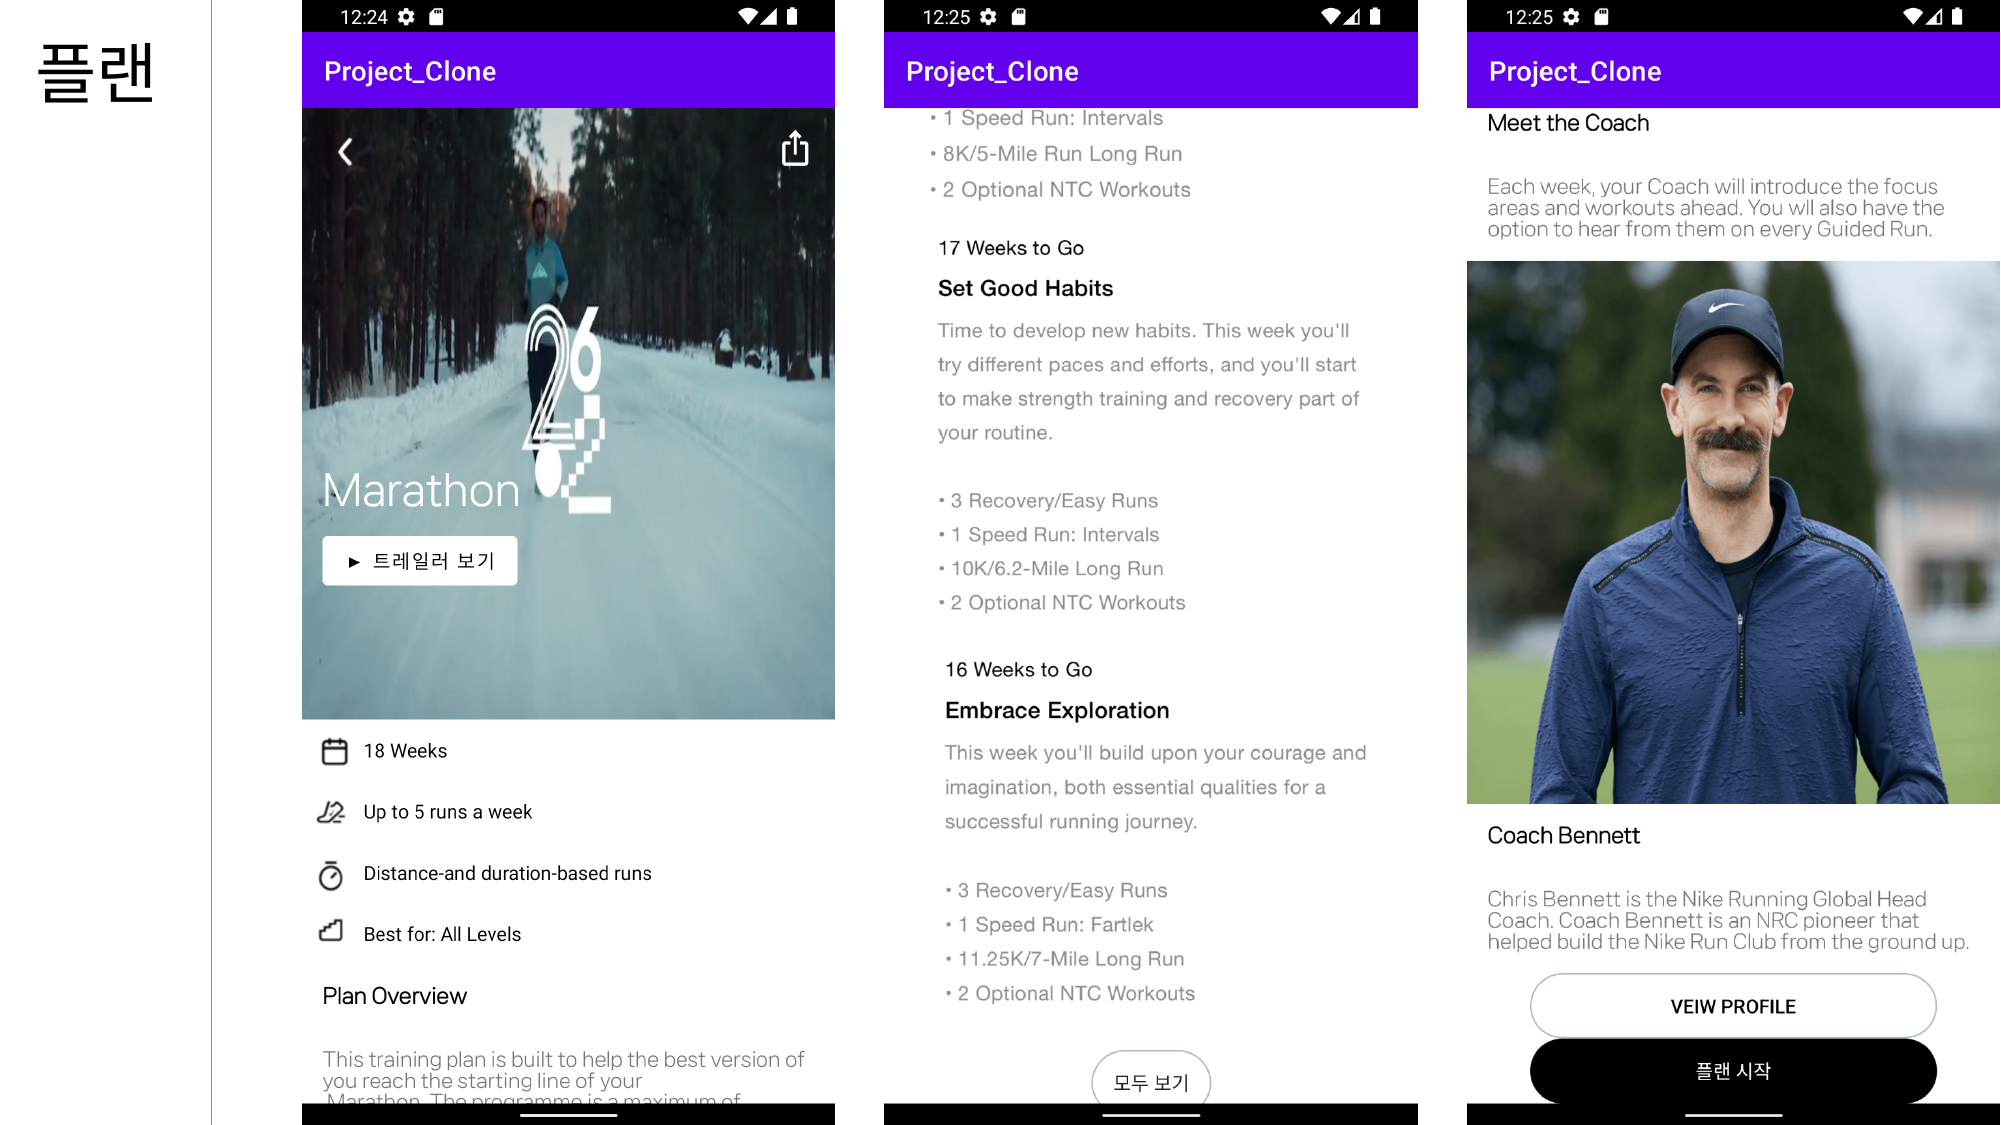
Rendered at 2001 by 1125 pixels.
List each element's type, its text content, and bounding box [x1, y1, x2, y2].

picture [1467, 0, 2000, 1125]
text_box 플랜 [20, 24, 191, 120]
picture [301, 0, 835, 1125]
picture [884, 0, 1418, 1125]
